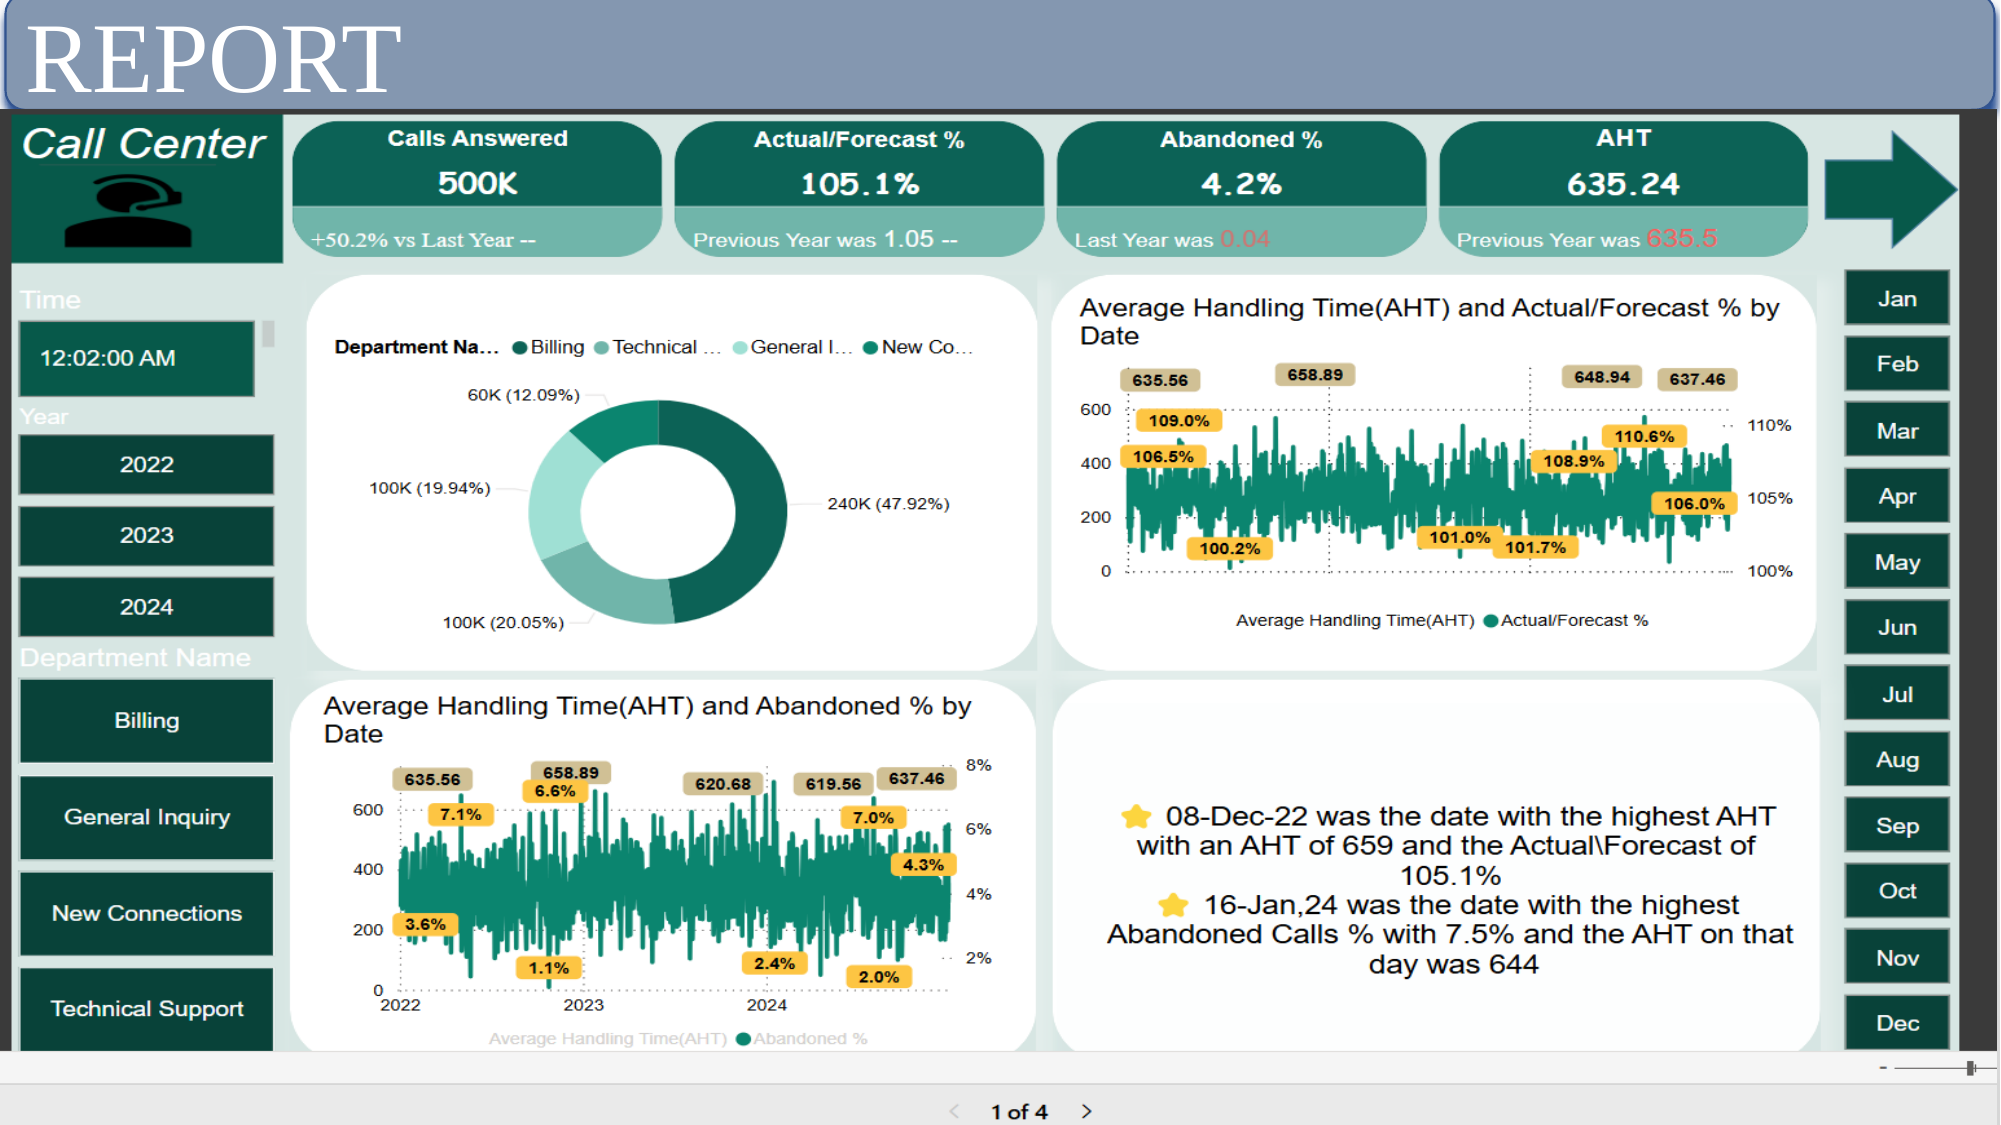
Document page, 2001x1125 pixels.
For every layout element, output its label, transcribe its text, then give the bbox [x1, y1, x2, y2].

text_box REPORT [4, 0, 1996, 109]
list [0, 109, 1997, 1125]
